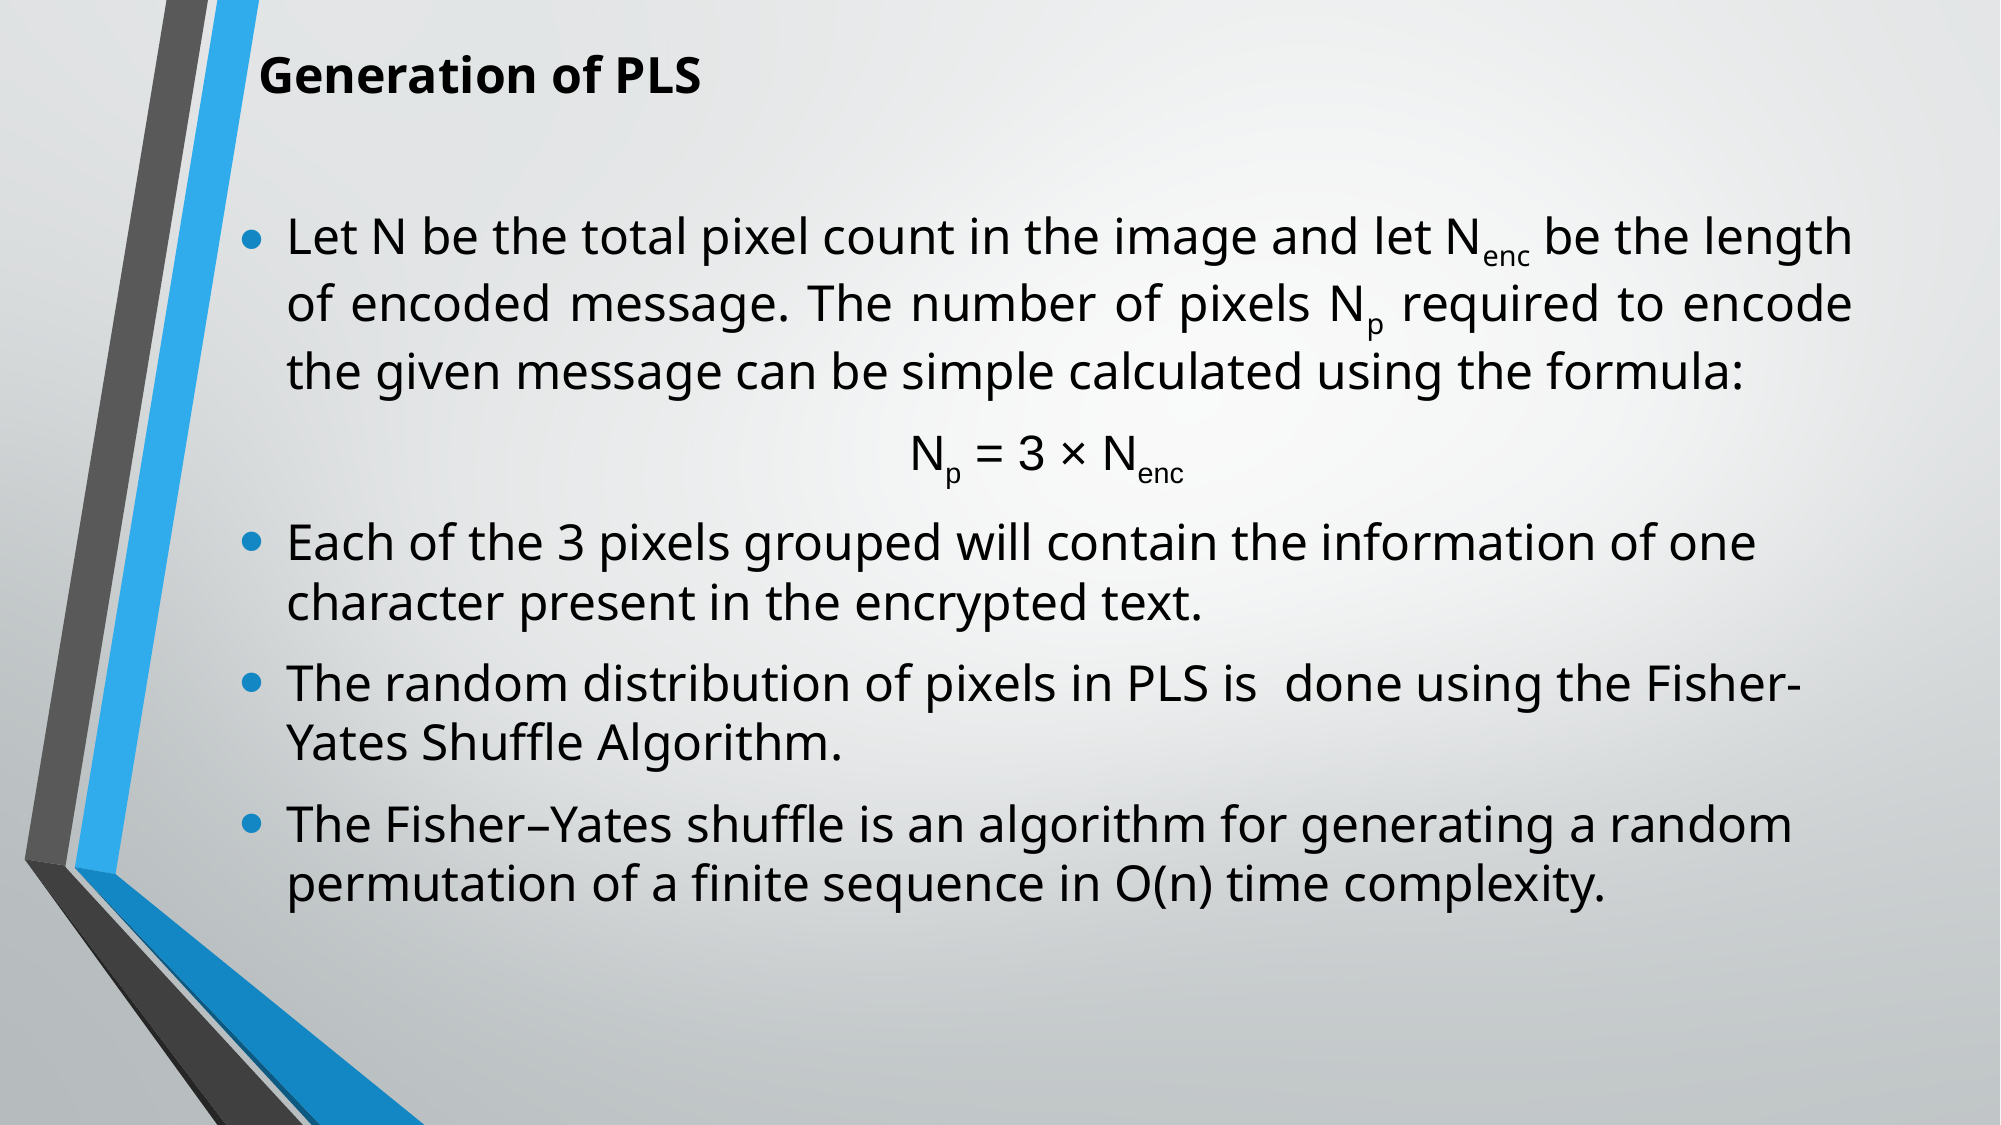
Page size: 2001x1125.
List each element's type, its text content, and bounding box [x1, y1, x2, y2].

text_box Let N be the total pixel count in the image and let Nenc be the length of encoded message. The number of pixels Np required to encode the given message can be simple calculated using the formula: Np = 3 × Nenc Each of the 3 pixels grouped will contain the information of one character present in the encrypted text. The random distribution of pixels in PLS is done using the Fisher-Yates Shuffle Algorithm. The Fisher–Yates shuffle is an algorithm for generating a random permutation of a finite sequence in O(n) time complexity. [225, 197, 1869, 928]
text_box Generation of PLS [243, 36, 1197, 112]
